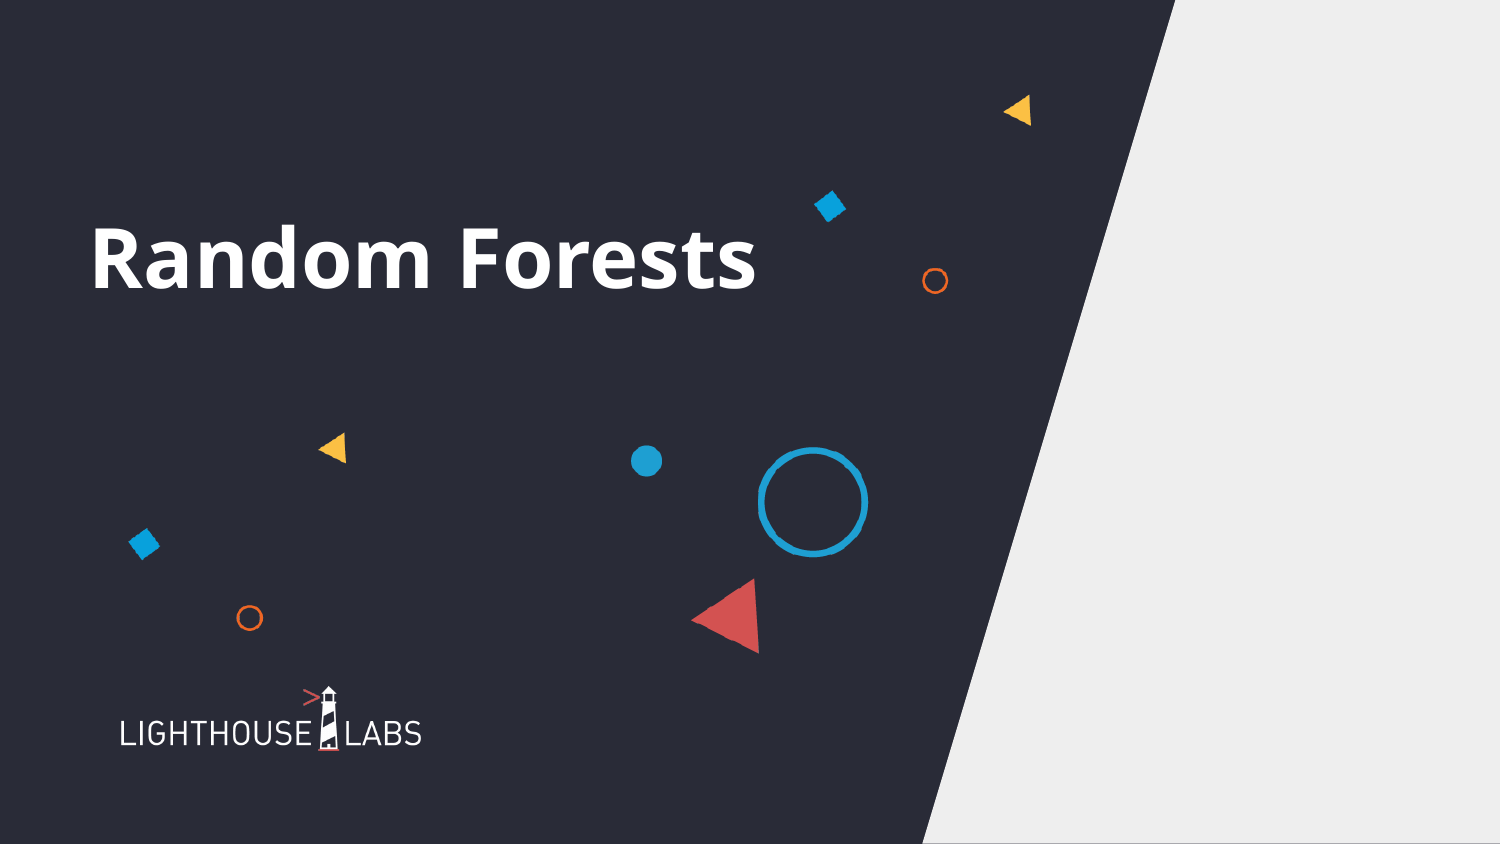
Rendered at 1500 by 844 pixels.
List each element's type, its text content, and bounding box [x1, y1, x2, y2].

picture [787, 52, 1061, 326]
picture [586, 383, 914, 710]
picture [120, 686, 422, 752]
title Random Forests [73, 190, 782, 326]
picture [101, 390, 375, 664]
text_box [922, 0, 1500, 844]
